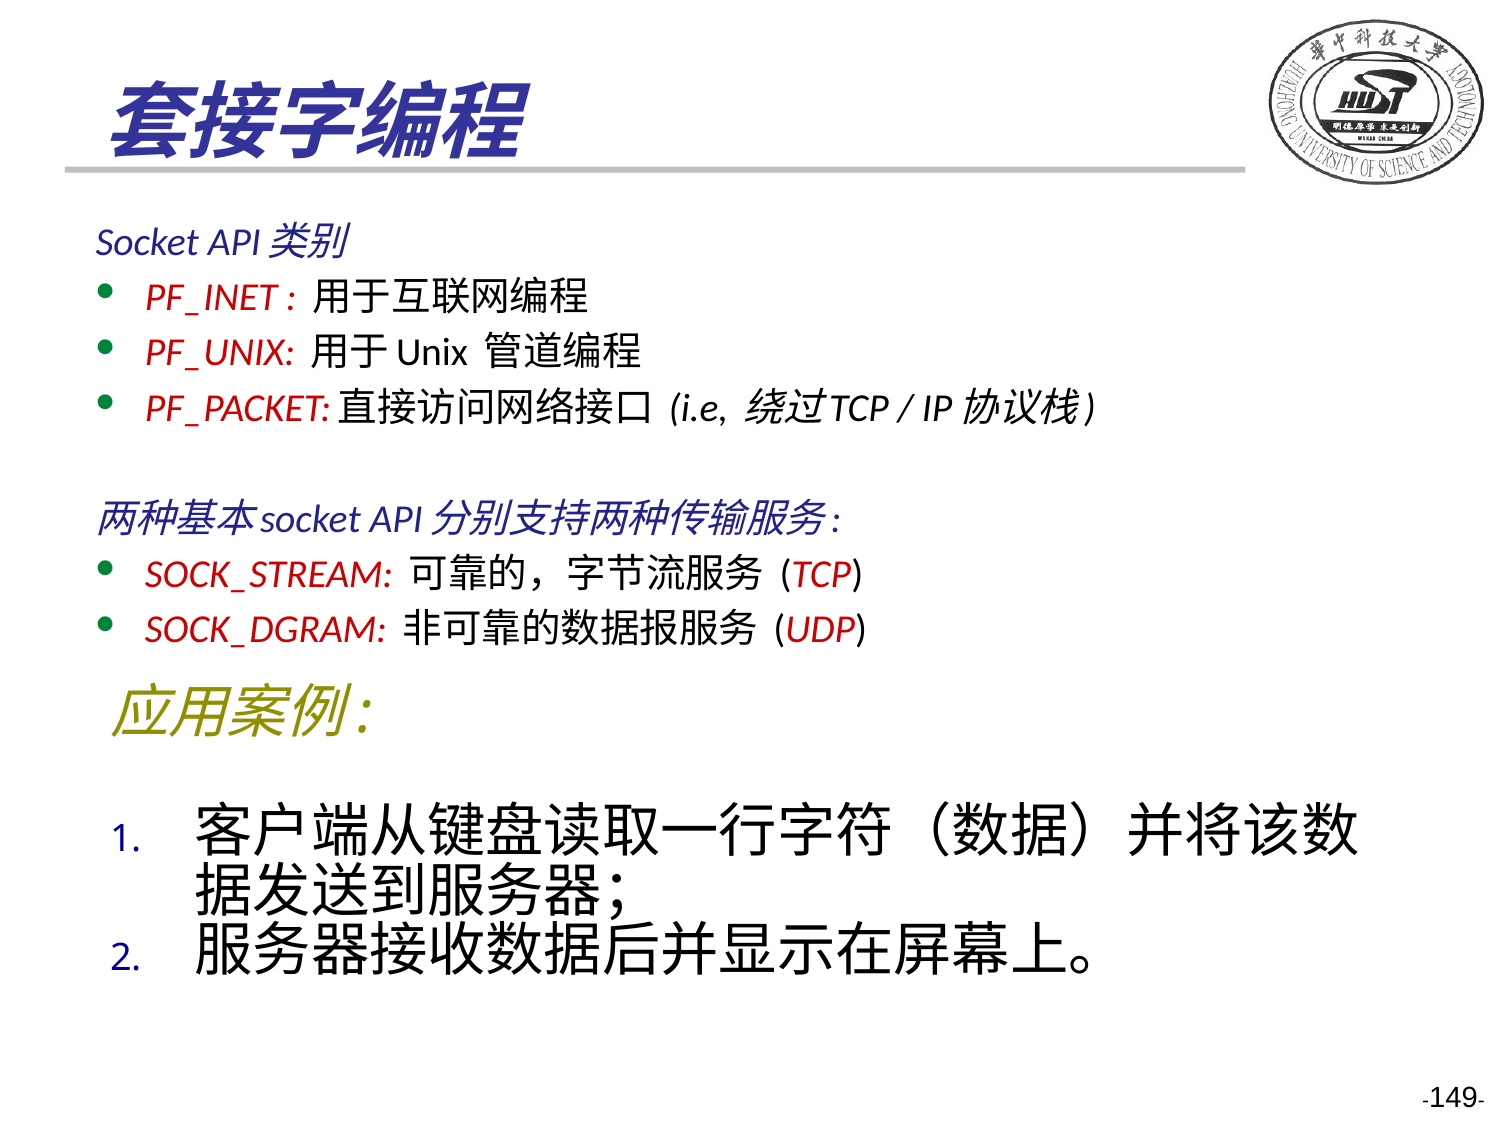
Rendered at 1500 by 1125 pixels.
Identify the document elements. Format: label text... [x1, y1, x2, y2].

list Socket API类别 PF_INET : 用于互联网编程 PF_UNIX: 用于Unix 管道编程 PF_PACKET:直接访问网络接口 (i.e, 绕过TCP / IP协议栈) 两种基本socket API分别支持两种传输服务: SOCK_STREAM: 可靠的，字节流服务 (TCP) SOCK_DGRAM: 非可靠的数据报服务 (UDP) [80, 208, 1397, 660]
title 套接字编程 [88, 54, 892, 176]
slide_number -149- [1149, 1070, 1500, 1125]
text_box 应用案例: 客户端从键盘读取一行字符（数据）并将该数据发送到服务器； 服务器接收数据后并显示在屏幕上。 [95, 678, 1412, 1012]
picture [1257, 18, 1489, 185]
